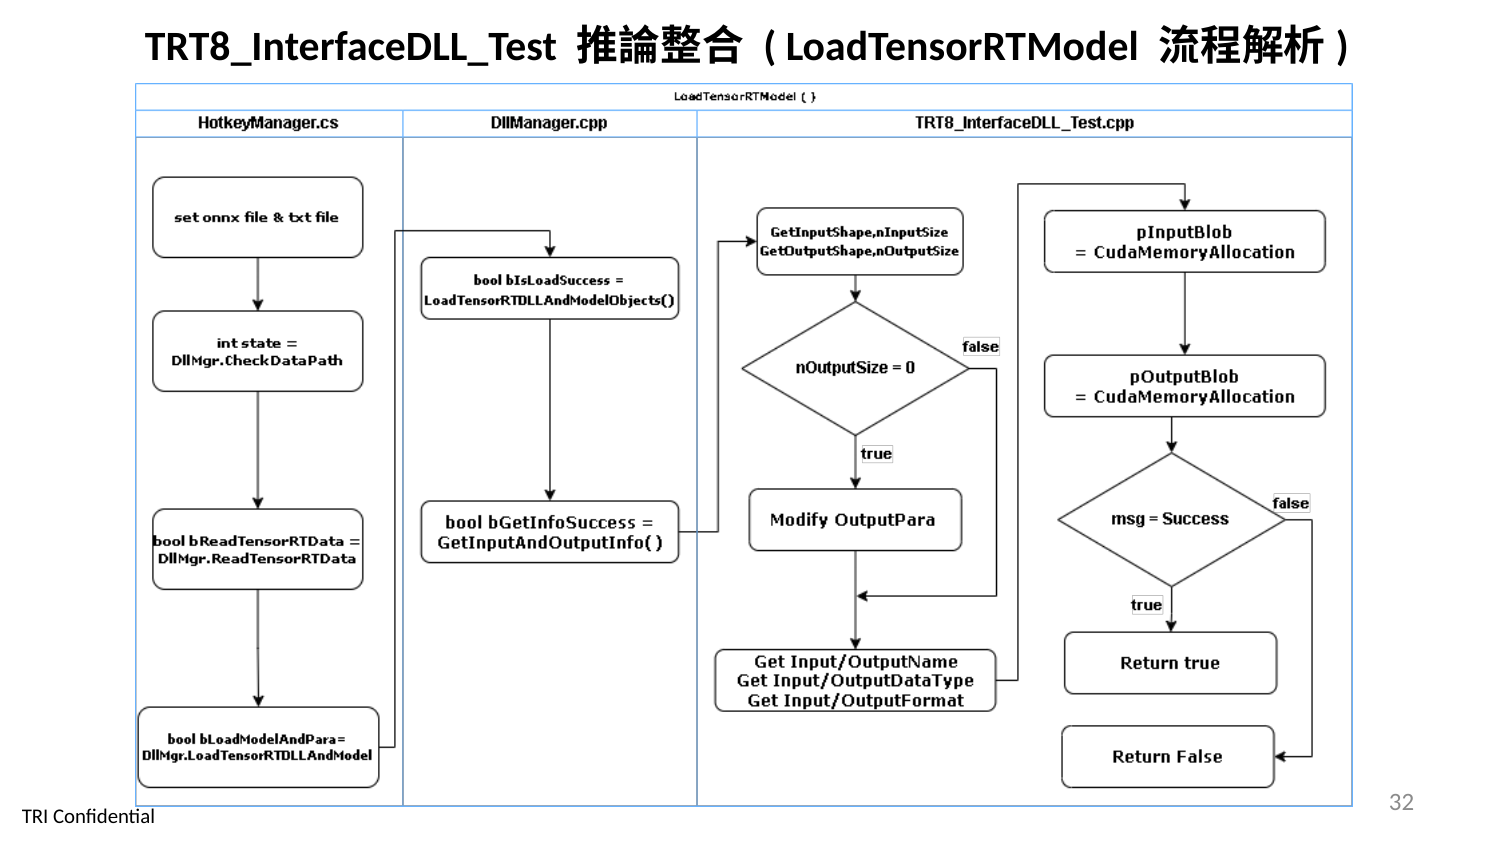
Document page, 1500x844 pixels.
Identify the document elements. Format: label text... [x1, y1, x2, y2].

text_box TRI Confidential [7, 794, 170, 835]
text_box TRT8_InterfaceDLL_Test 推論整合 ( LoadTensorRTModel 流程解析) [76, 8, 1427, 80]
picture [135, 83, 1353, 807]
slide_number 32 [1079, 778, 1430, 824]
